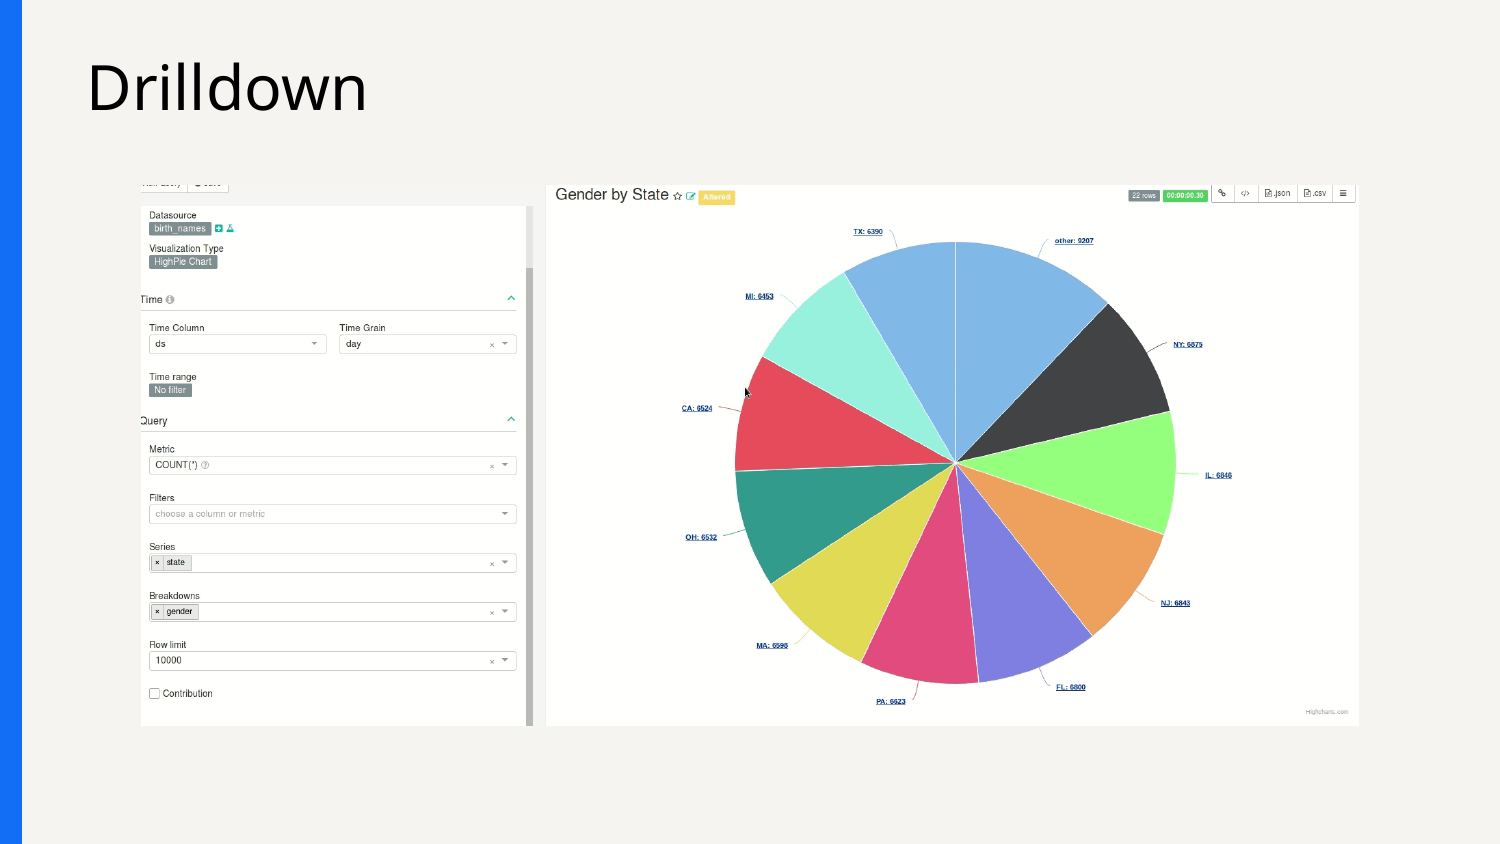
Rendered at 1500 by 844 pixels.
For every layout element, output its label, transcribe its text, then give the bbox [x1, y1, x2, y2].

text_box [0, 0, 22, 844]
picture [141, 185, 1359, 729]
title Drilldown [71, 32, 1065, 186]
